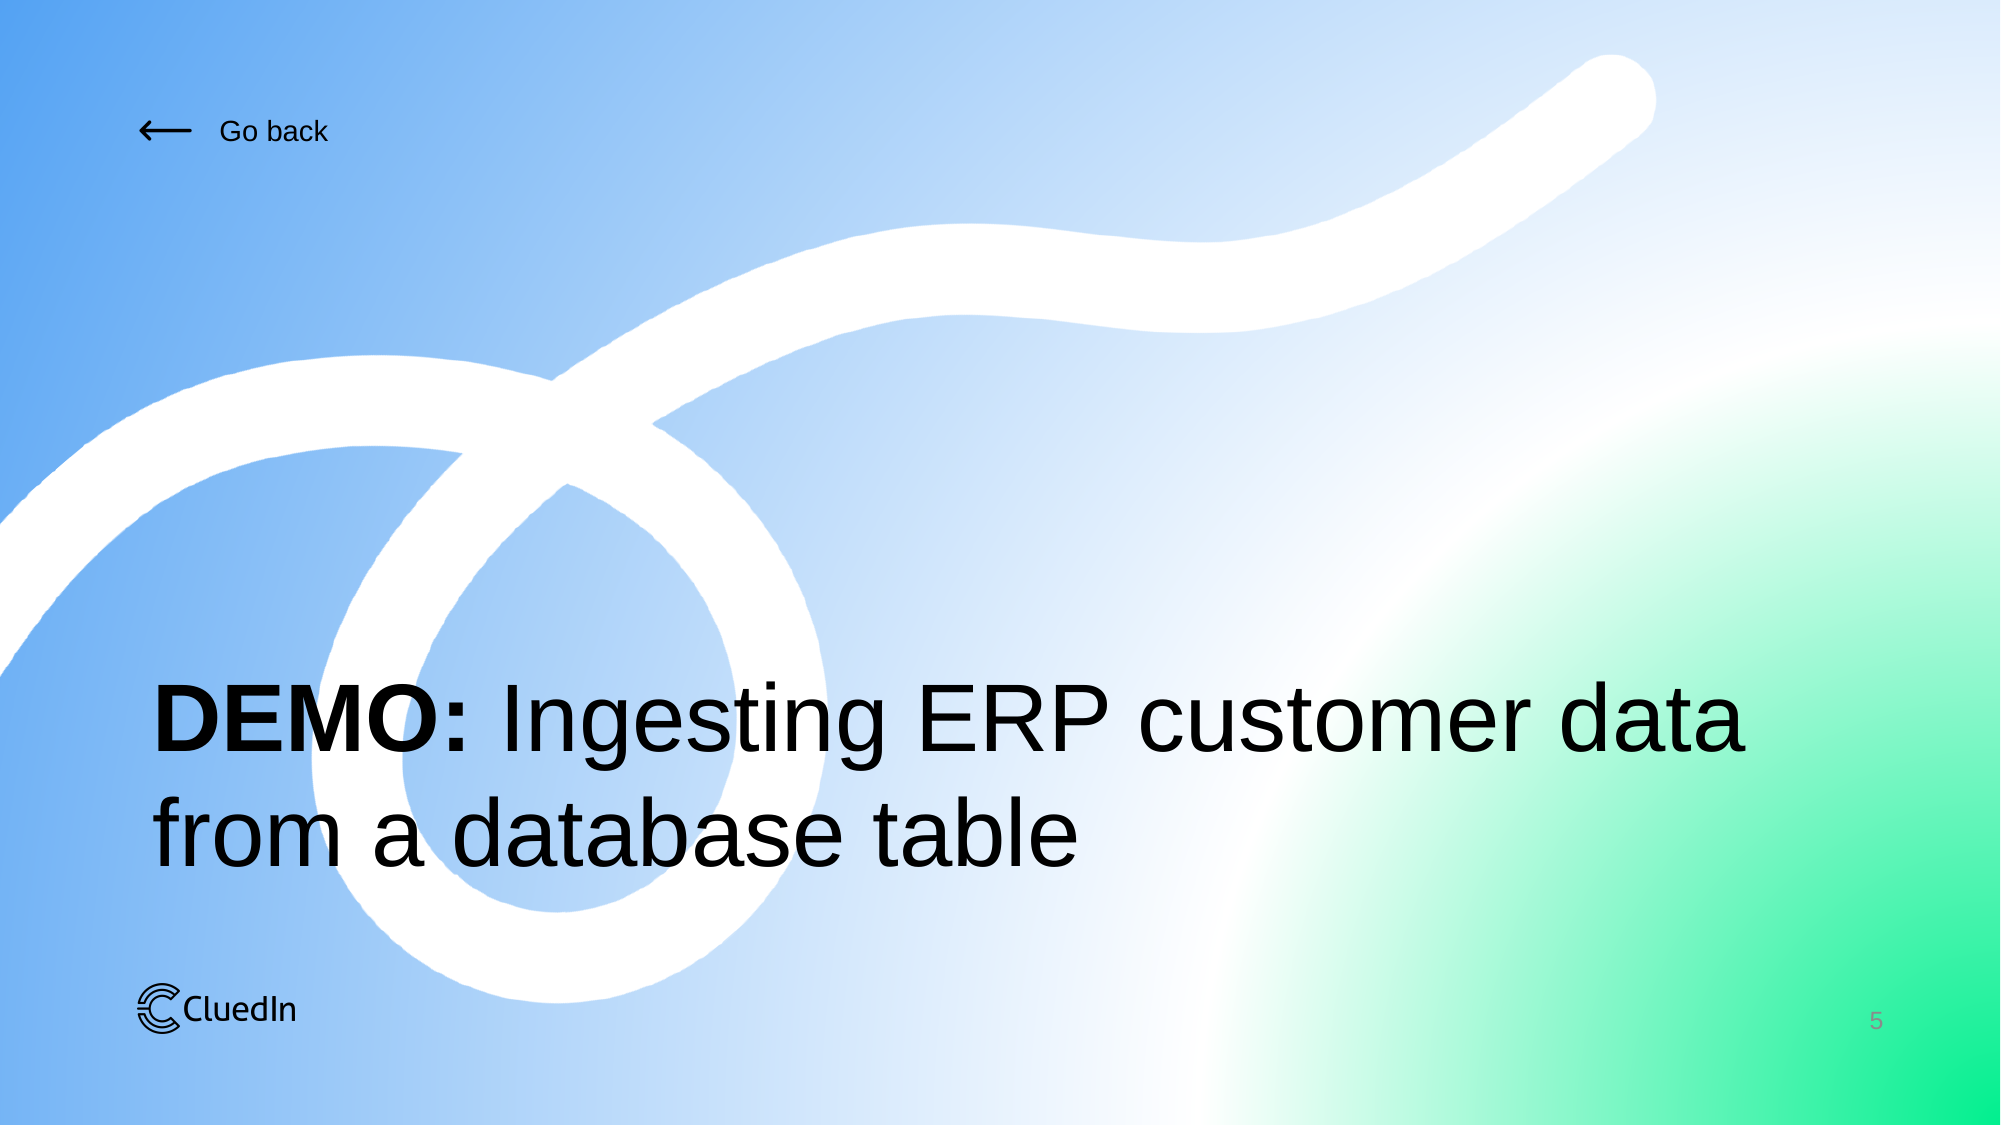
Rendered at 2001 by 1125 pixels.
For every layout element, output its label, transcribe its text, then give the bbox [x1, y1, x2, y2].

list DEMO: Ingesting ERP customer data from a database table [137, 630, 1810, 911]
slide_number 5 [1448, 989, 1899, 1050]
picture [0, 0, 2001, 1125]
